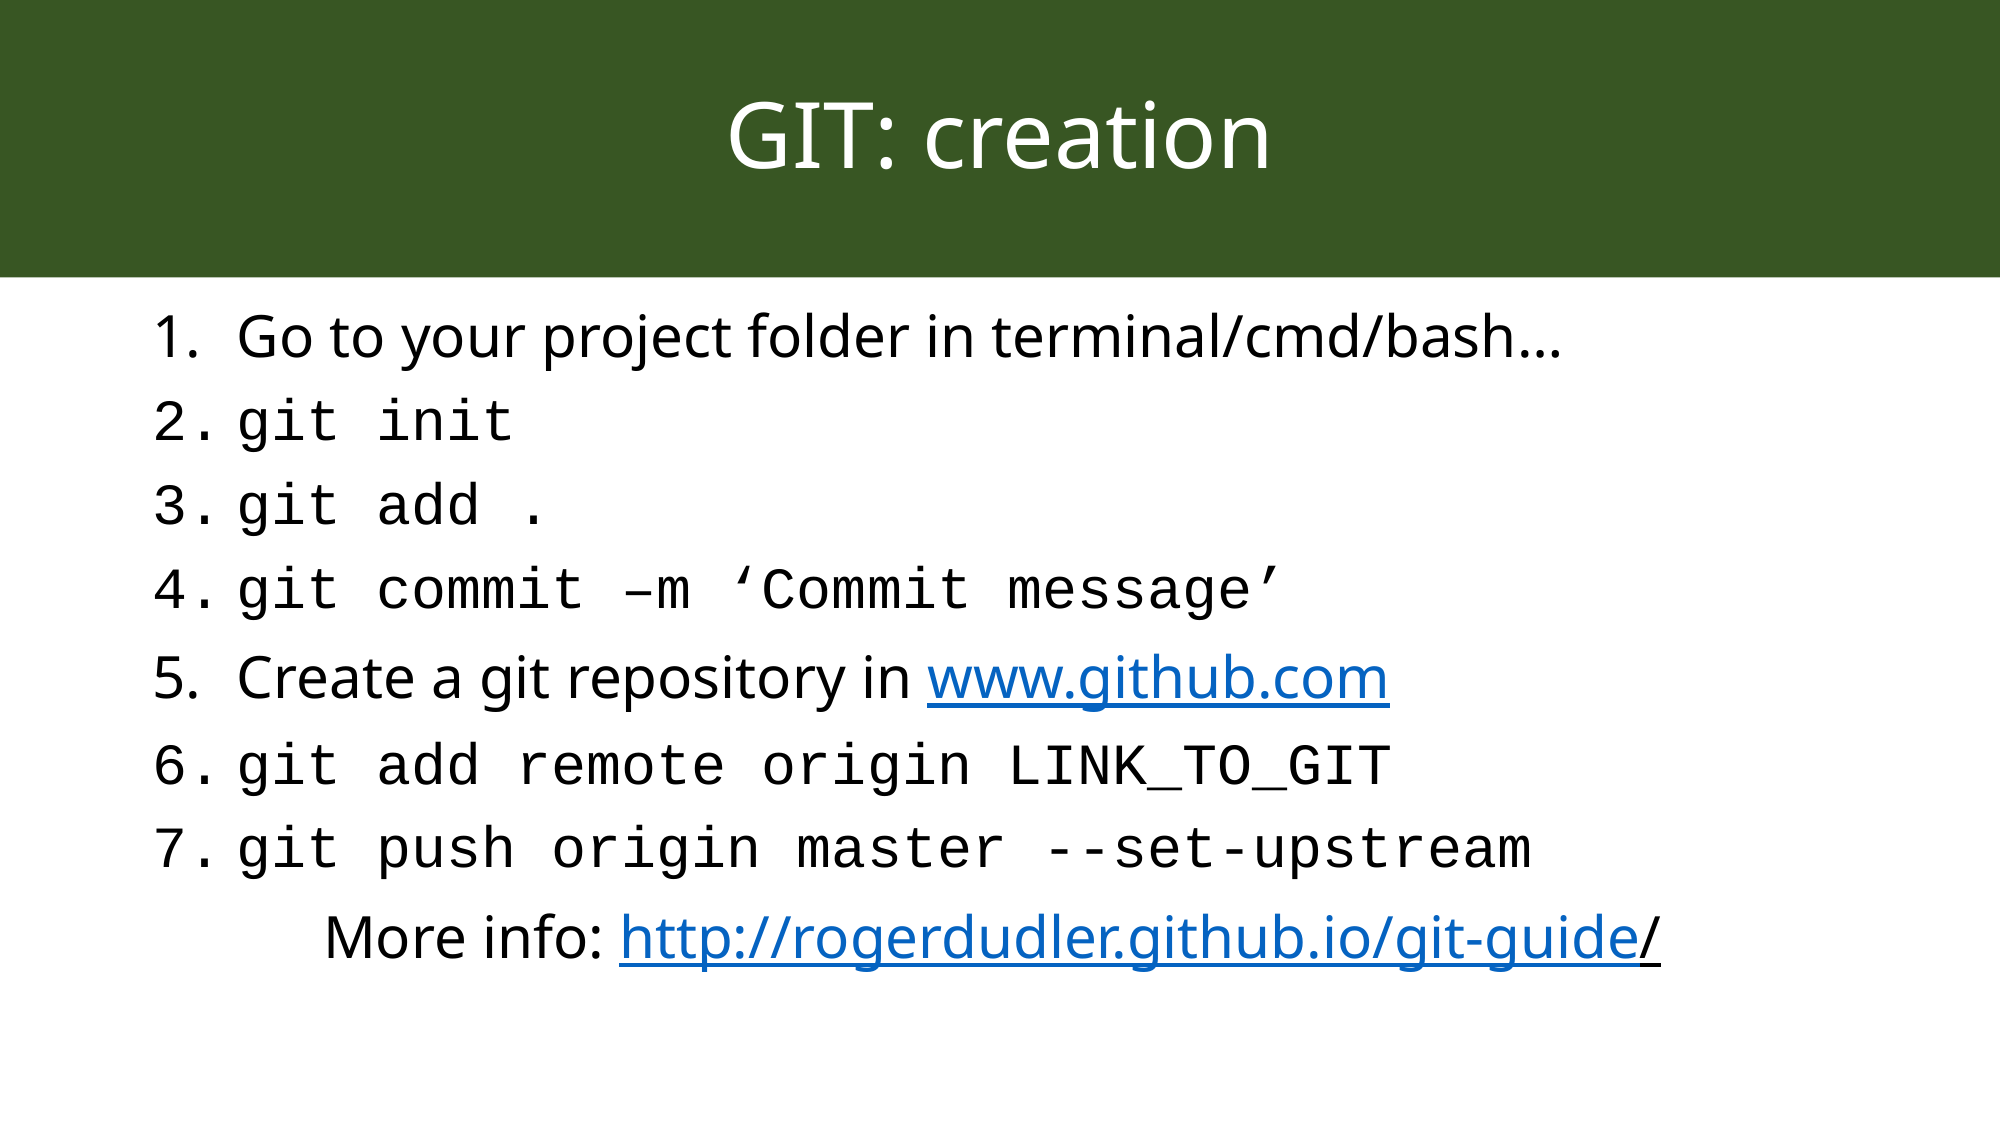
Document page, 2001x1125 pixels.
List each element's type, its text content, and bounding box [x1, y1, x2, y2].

title GIT: creation [0, 0, 2000, 278]
list Go to your project folder in terminal/cmd/bash… git init git add . git commit –m ‘Commit message’ Create a git repository in www.github.com git add remote origin LINK_TO_GIT git push origin master --set-upstream More info: http://rogerdudler.github.io/git-guide/ [137, 299, 1863, 1014]
